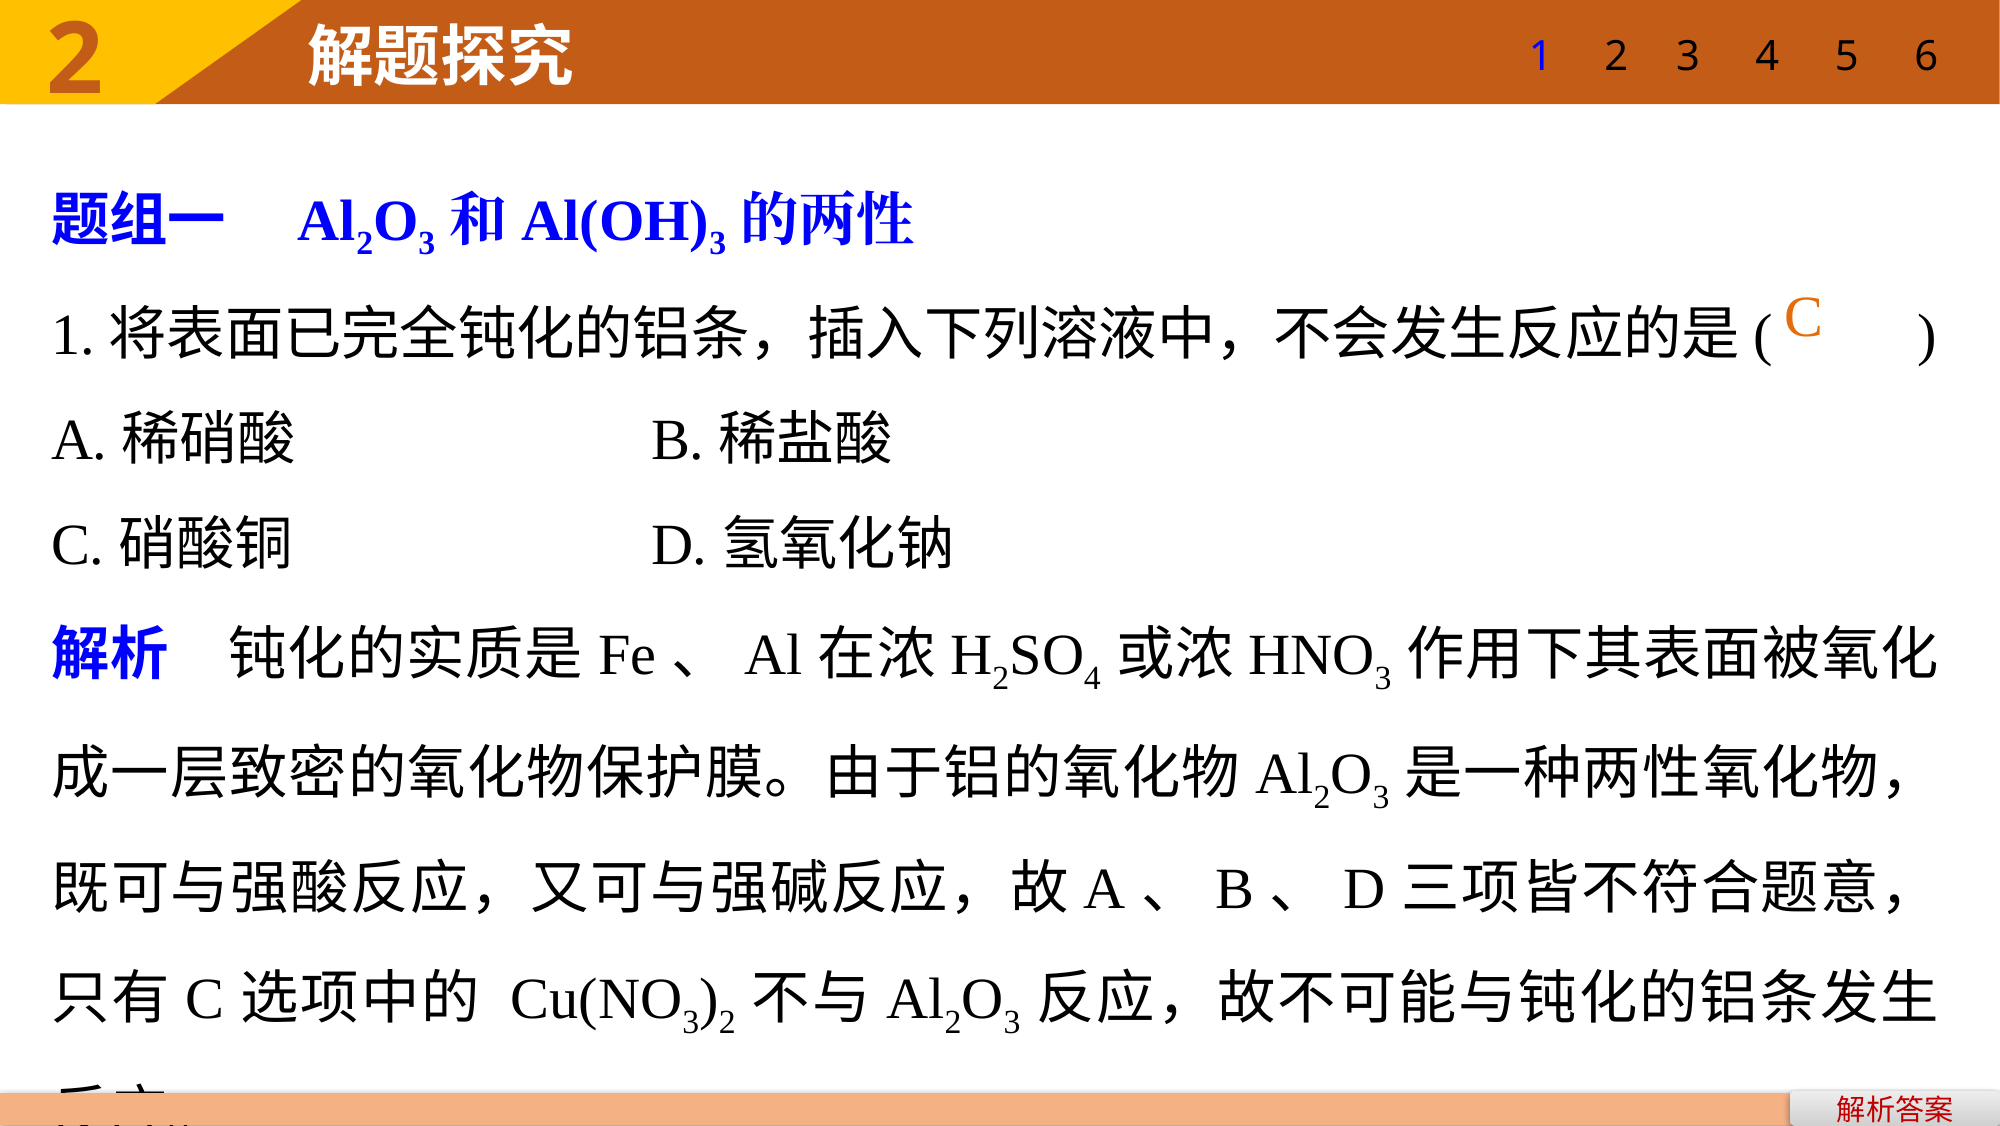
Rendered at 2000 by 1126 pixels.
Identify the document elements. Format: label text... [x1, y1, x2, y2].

text_box 1 [1507, 6, 1573, 101]
text_box 3 [1662, 6, 1720, 101]
text_box 题组一 Al2O3和Al(OH)3的两性 1.将表面已完全钝化的铝条，插入下列溶液中，不会发生反应的是( ) A.稀硝酸 B.稀盐酸 C.硝酸铜 D.氢氧化钠 解析 钝化的实质是Fe、Al在浓H2SO4或浓HNO3作用下其表面被氧化成一层致密的氧化物保护膜。由于铝的氧化物Al2O3是一种两性氧化物，既可与强酸反应，又可与强碱反应，故A、B、D三项皆不符合题意，只有C选项中的 Cu(NO3)2不与Al2O3反应，故不可能与钝化的铝条发生反应。 [36, 134, 1954, 1091]
text_box 5 [1813, 6, 1879, 101]
text_box 6 [1893, 6, 1959, 101]
text_box 4 [1734, 6, 1800, 101]
text_box [0, 1092, 1787, 1126]
text_box 2 [1587, 6, 1649, 101]
text_box 解析答案 [1788, 1089, 2000, 1126]
text_box C [1769, 270, 1839, 356]
